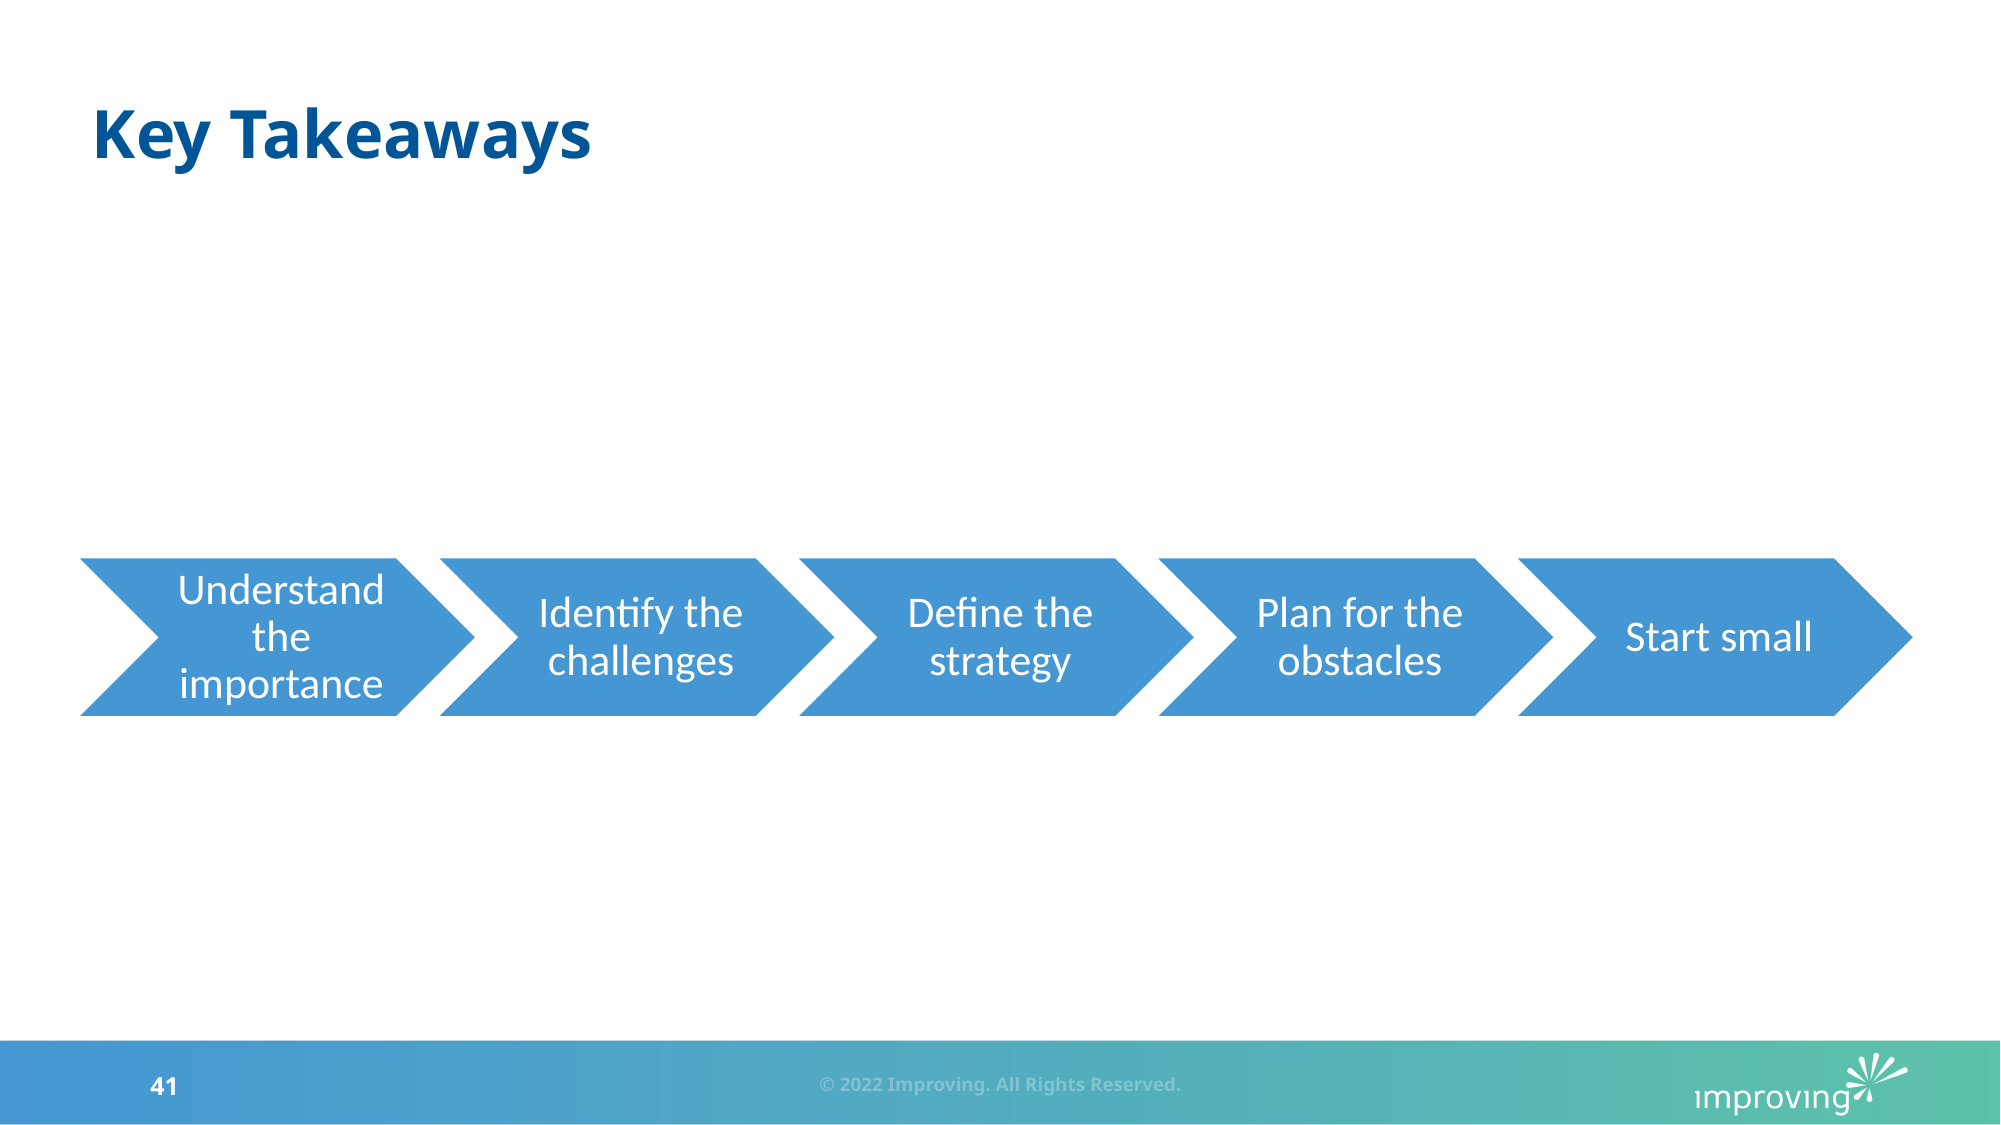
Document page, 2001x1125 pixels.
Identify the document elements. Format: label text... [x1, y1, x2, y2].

title Key Takeaways [76, 71, 1915, 181]
picture [0, 0, 2000, 1125]
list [76, 309, 1916, 966]
